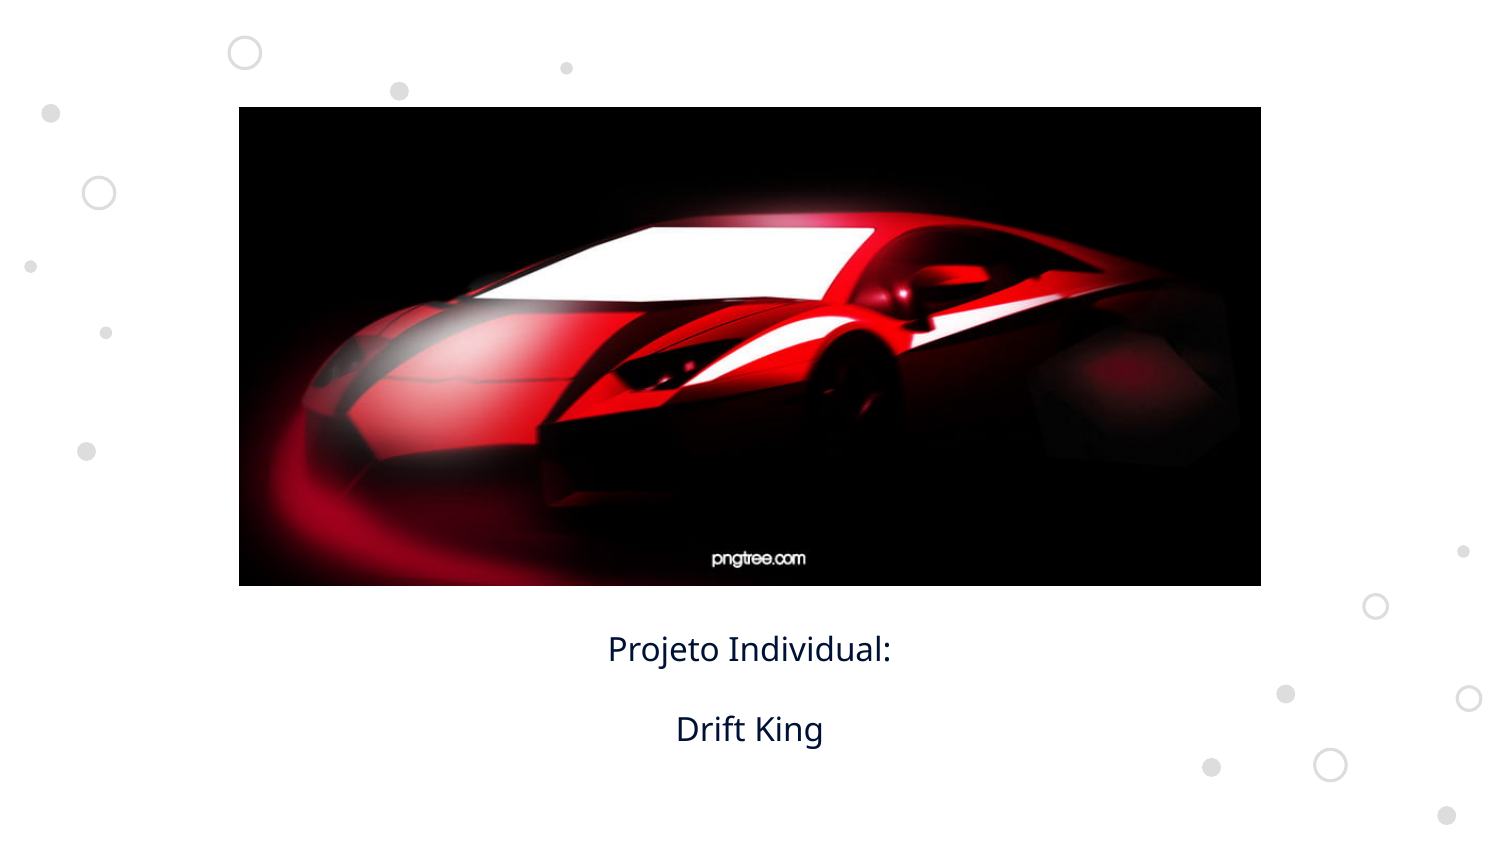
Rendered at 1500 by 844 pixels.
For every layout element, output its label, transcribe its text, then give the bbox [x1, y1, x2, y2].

picture [239, 107, 1261, 587]
text_box Projeto Individual: Drift King [352, 620, 1148, 756]
